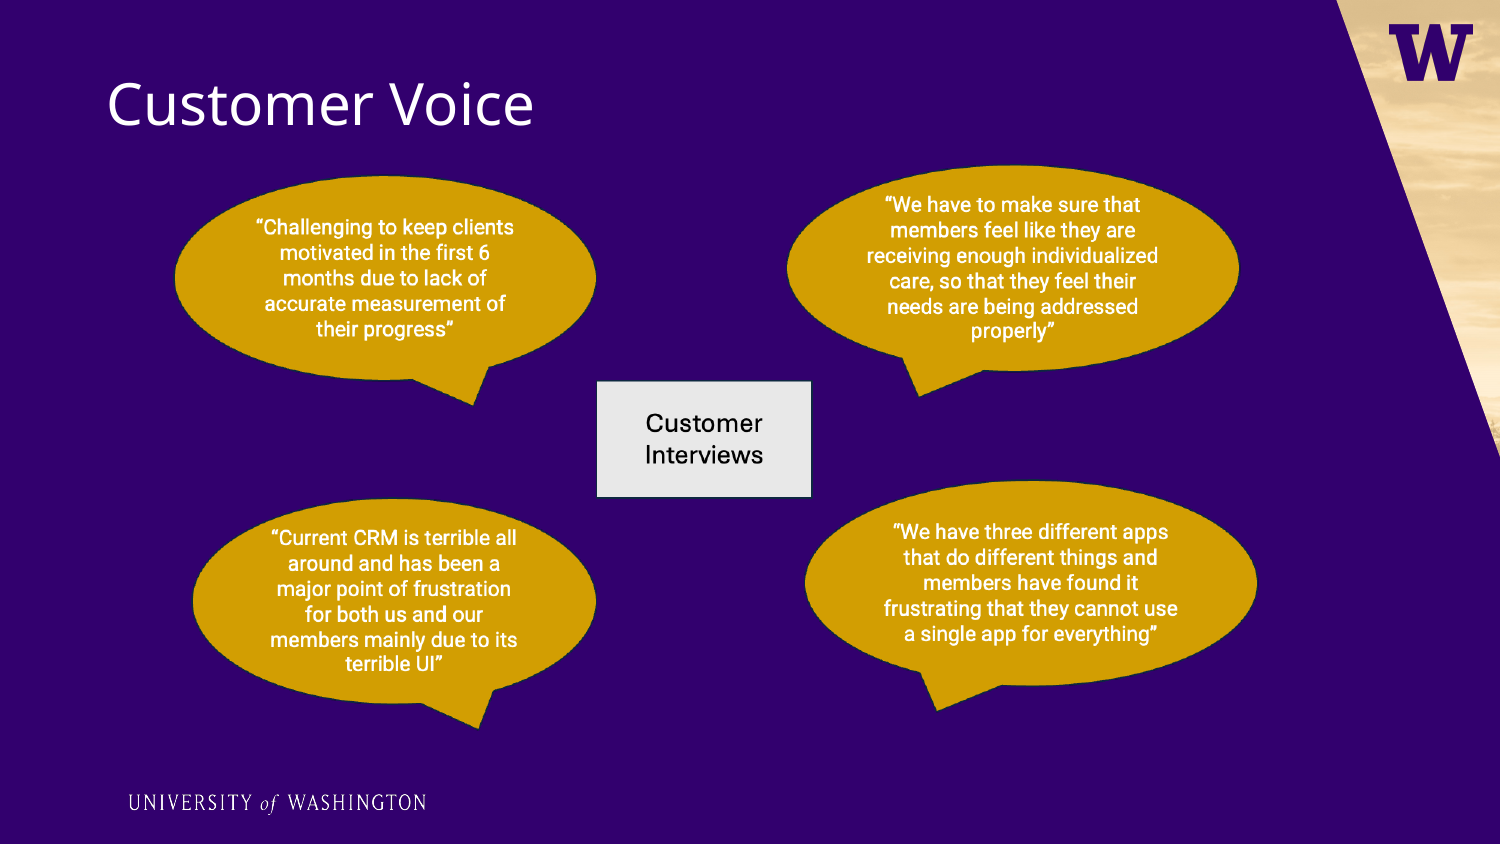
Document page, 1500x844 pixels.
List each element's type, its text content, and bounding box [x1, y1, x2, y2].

picture [128, 794, 426, 815]
picture [171, 161, 1259, 731]
title Customer Voice [91, 21, 1297, 145]
picture [1336, 0, 1500, 457]
